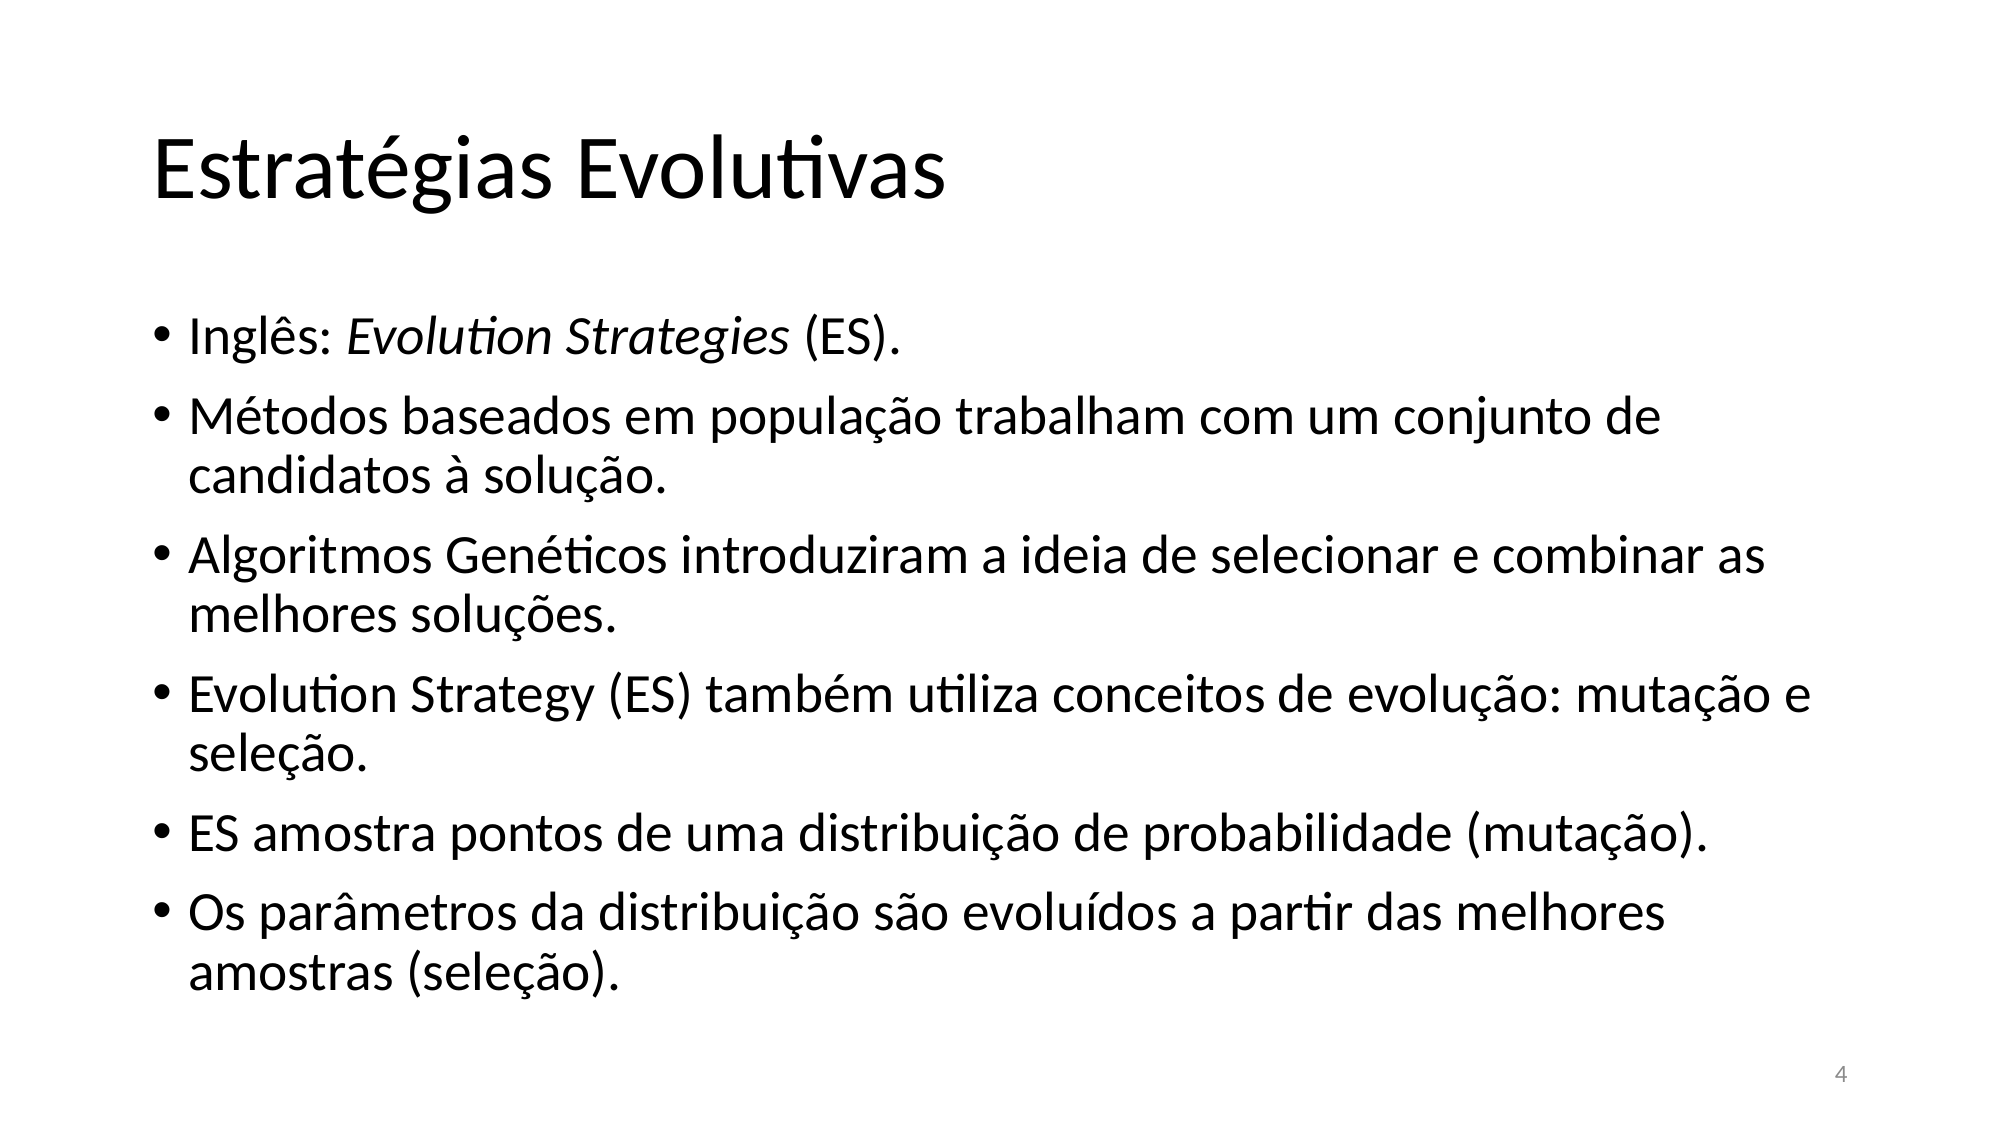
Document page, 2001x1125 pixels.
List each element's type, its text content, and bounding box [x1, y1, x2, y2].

title Estratégias Evolutivas [137, 59, 1863, 278]
list Inglês: Evolution Strategies (ES). Métodos baseados em população trabalham com um conjunto de candidatos à solução. Algoritmos Genéticos introduziram a ideia de selecionar e combinar as melhores soluções. Evolution Strategy (ES) também utiliza conceitos de evolução: mutação e seleção. ES amostra pontos de uma distribuição de probabilidade (mutação). Os parâmetros da distribuição são evoluídos a partir das melhores amostras (seleção). [137, 299, 1863, 1014]
slide_number 4 [1412, 1042, 1863, 1103]
